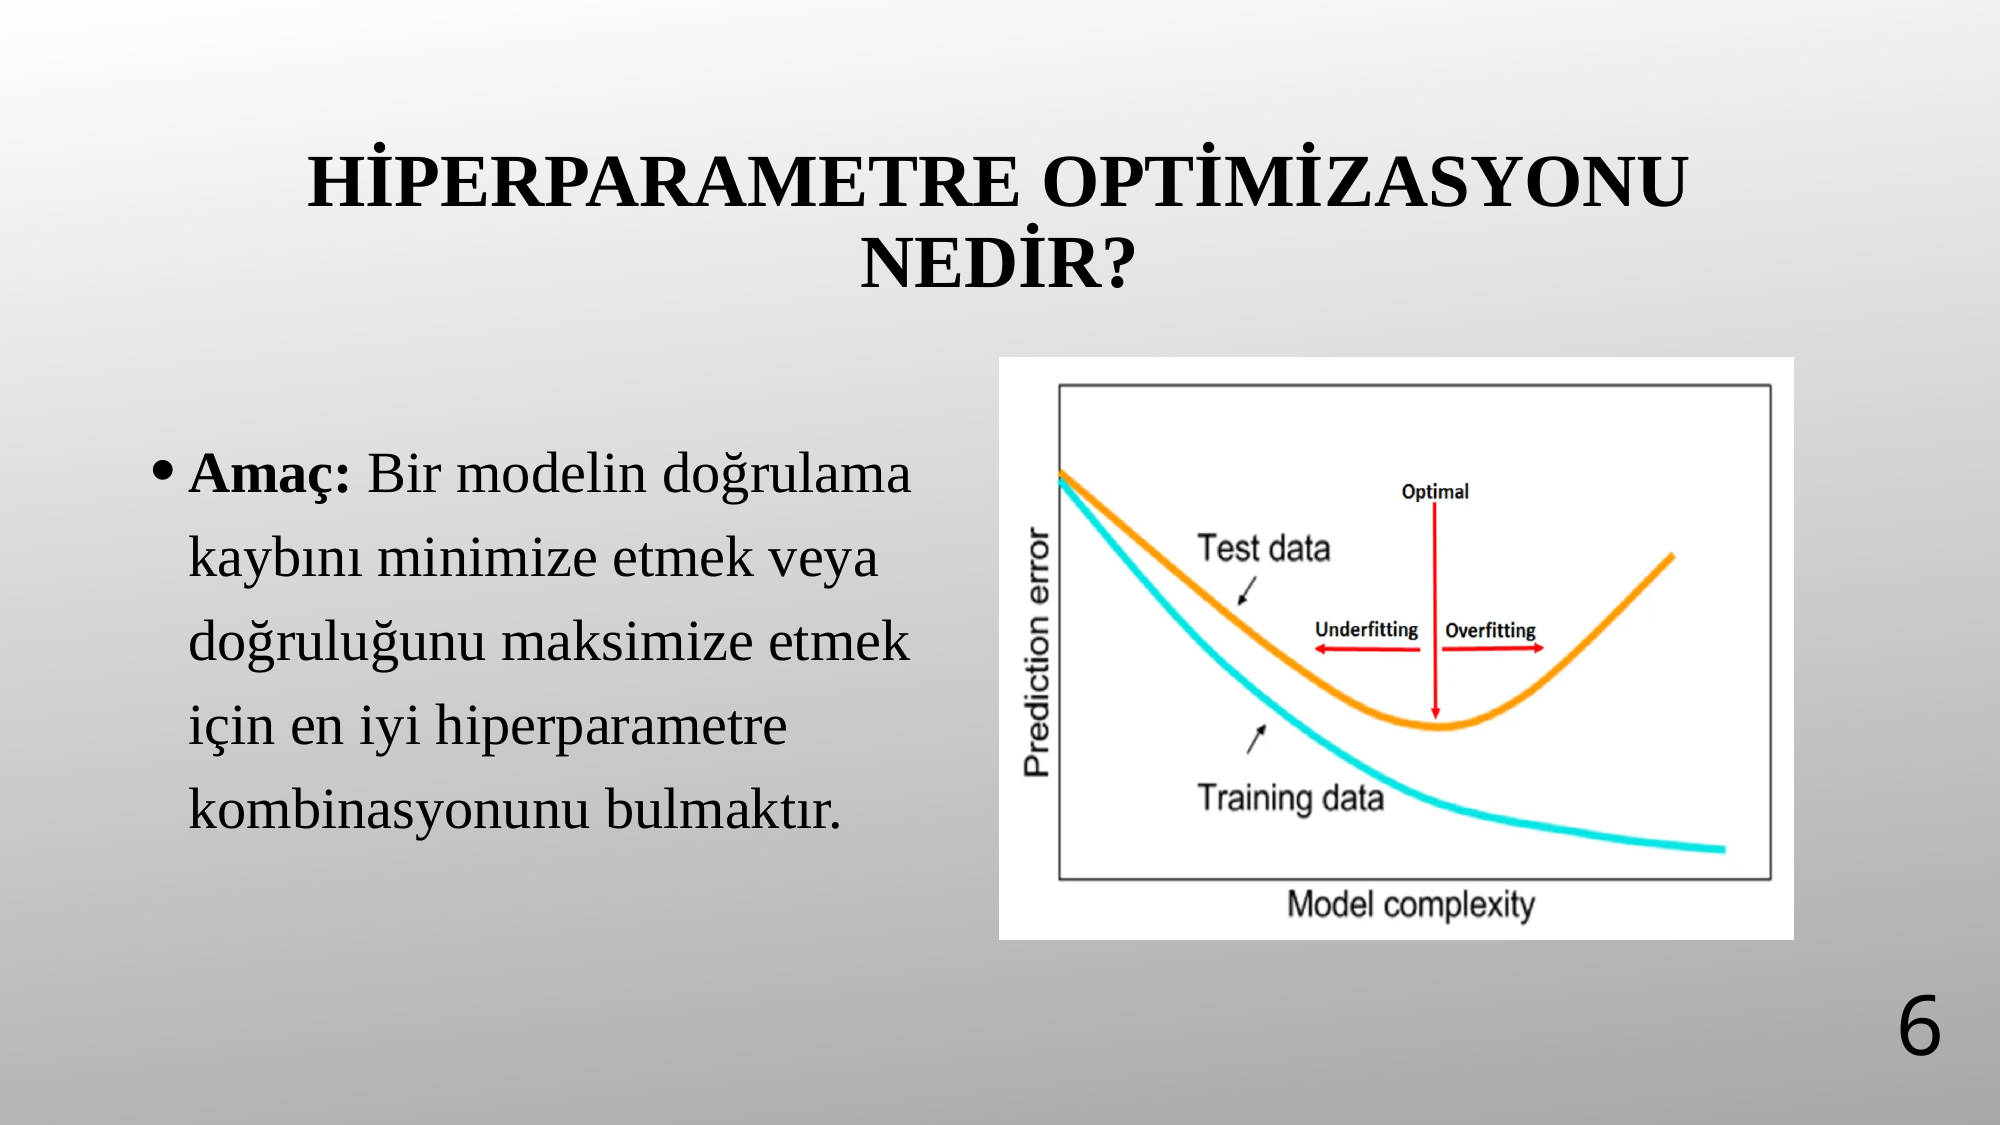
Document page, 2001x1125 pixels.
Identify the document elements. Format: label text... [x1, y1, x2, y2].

slide_number 6 [1738, 965, 1960, 1103]
picture [999, 357, 1795, 941]
title Hiperparametre Optimizasyonu Nedir? [187, 101, 1813, 344]
list Amaç: Bir modelin doğrulama kaybını minimize etmek veya doğruluğunu maksimize etmek için en iyi hiperparametre kombinasyonunu bulmaktır. [135, 412, 963, 1051]
